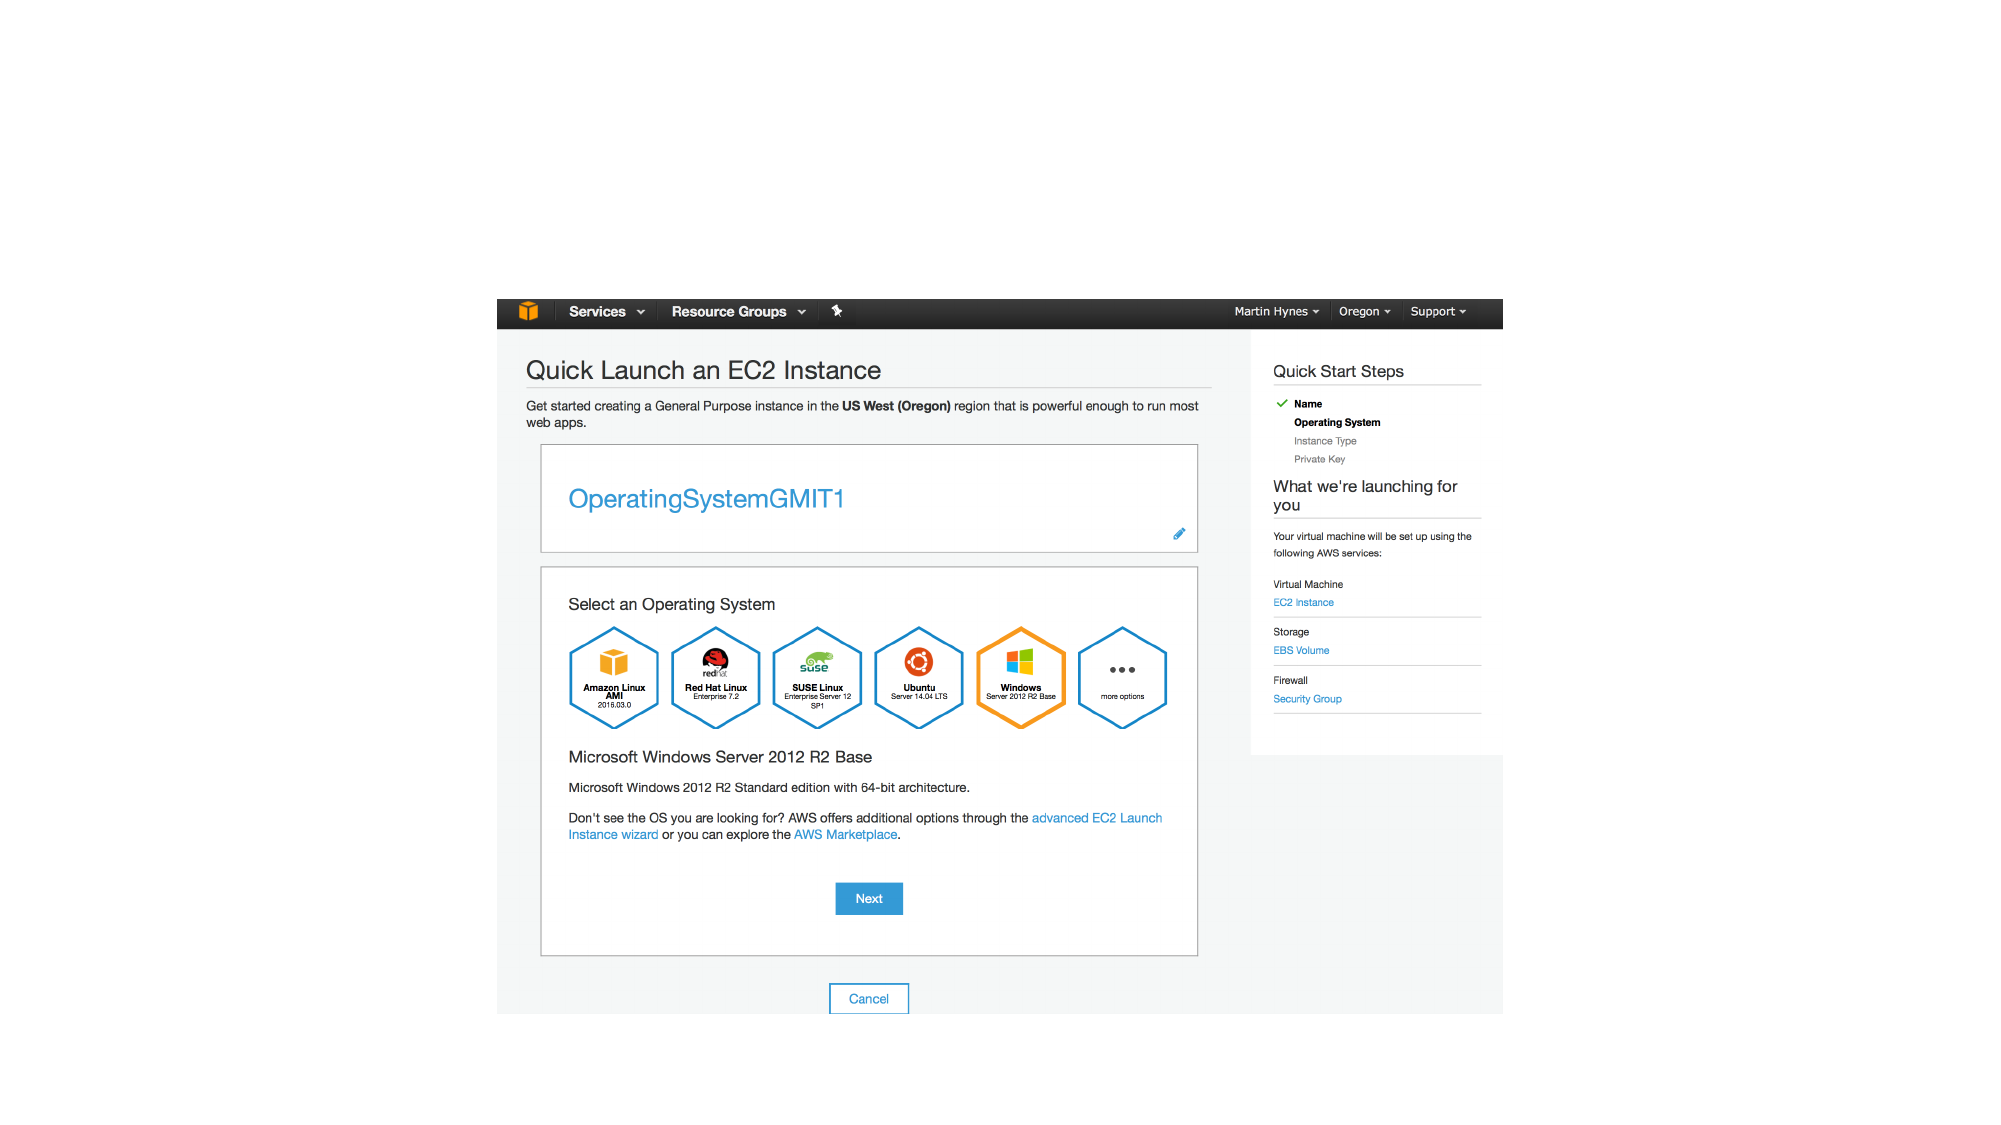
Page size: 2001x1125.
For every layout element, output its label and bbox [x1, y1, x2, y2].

list [497, 299, 1503, 1014]
